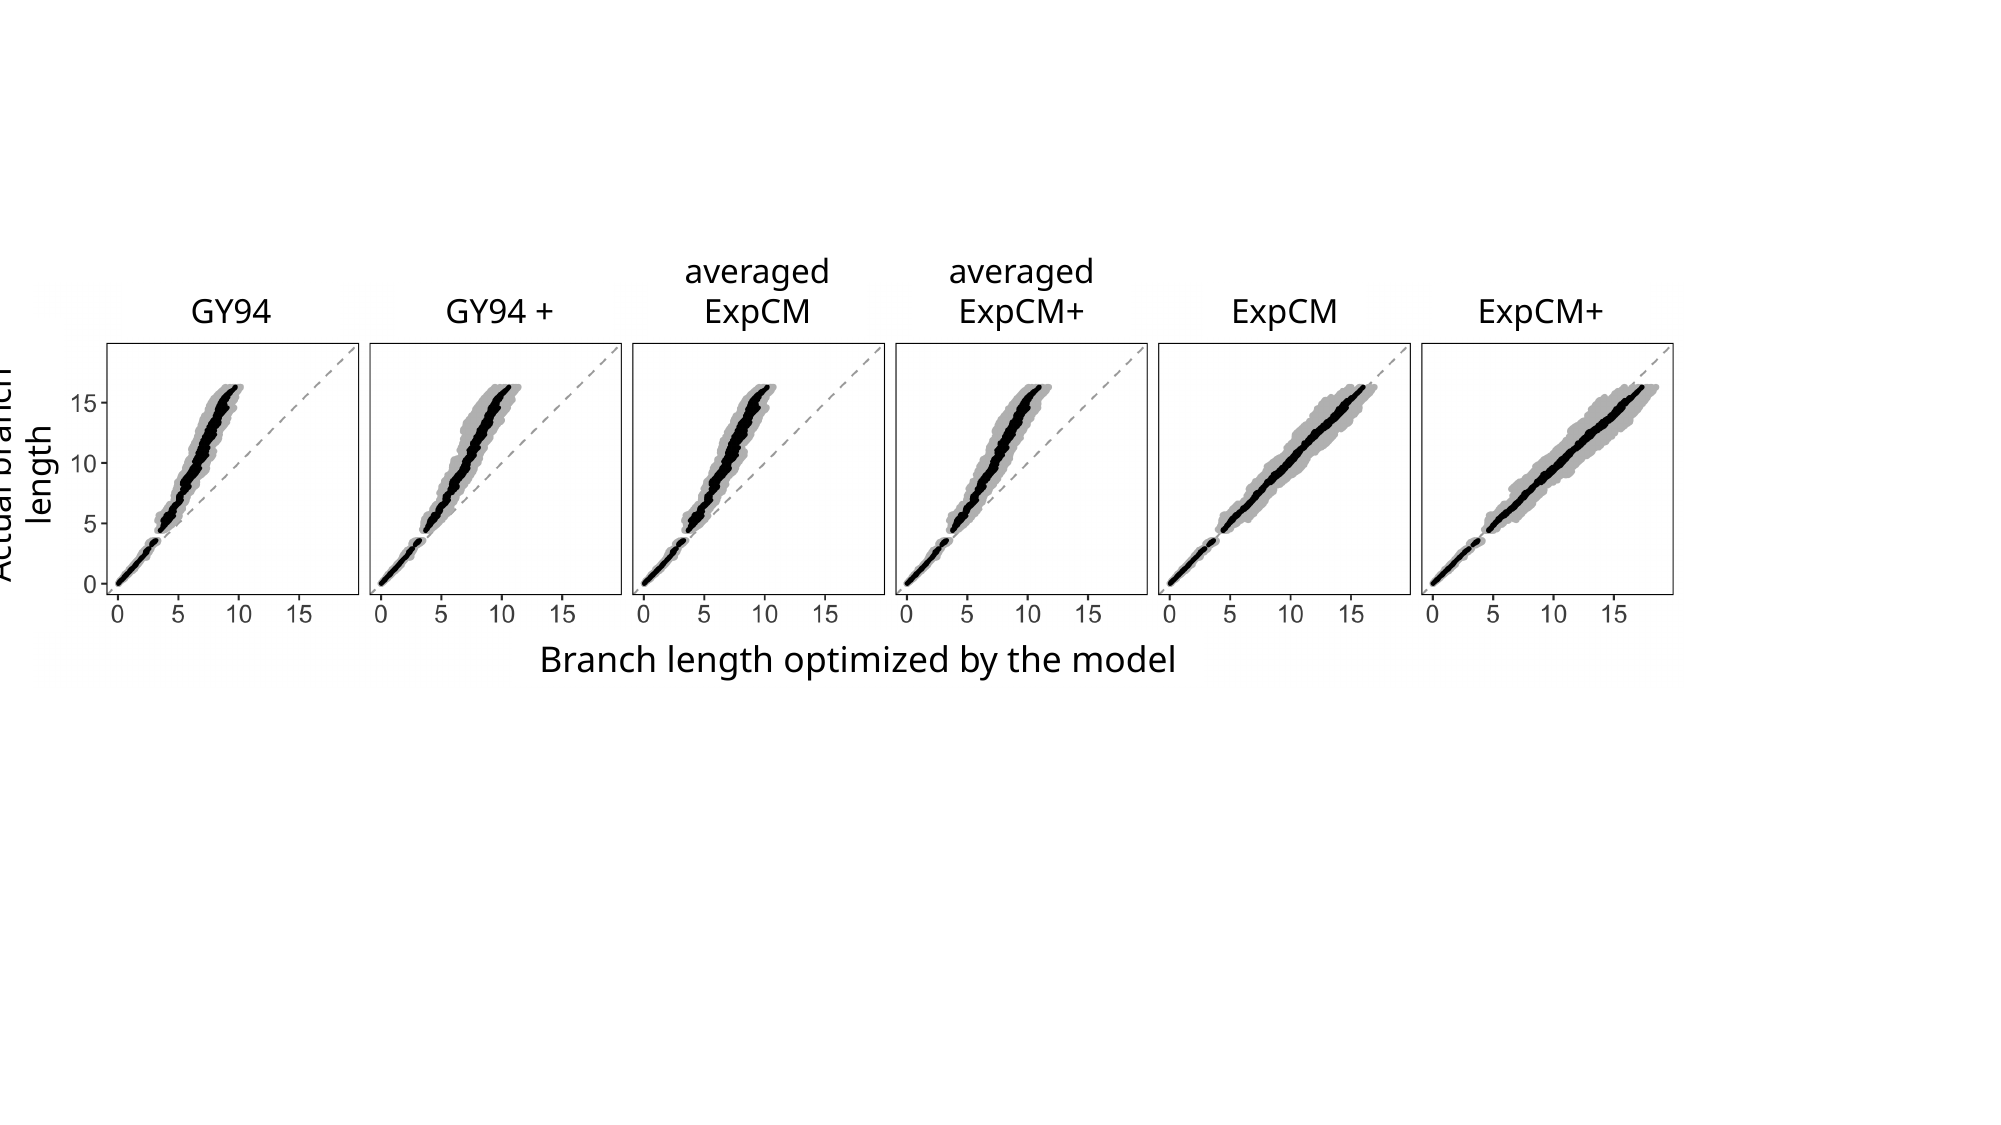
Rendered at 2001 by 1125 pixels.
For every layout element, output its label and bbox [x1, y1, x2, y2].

text_box [0, 242, 1684, 688]
